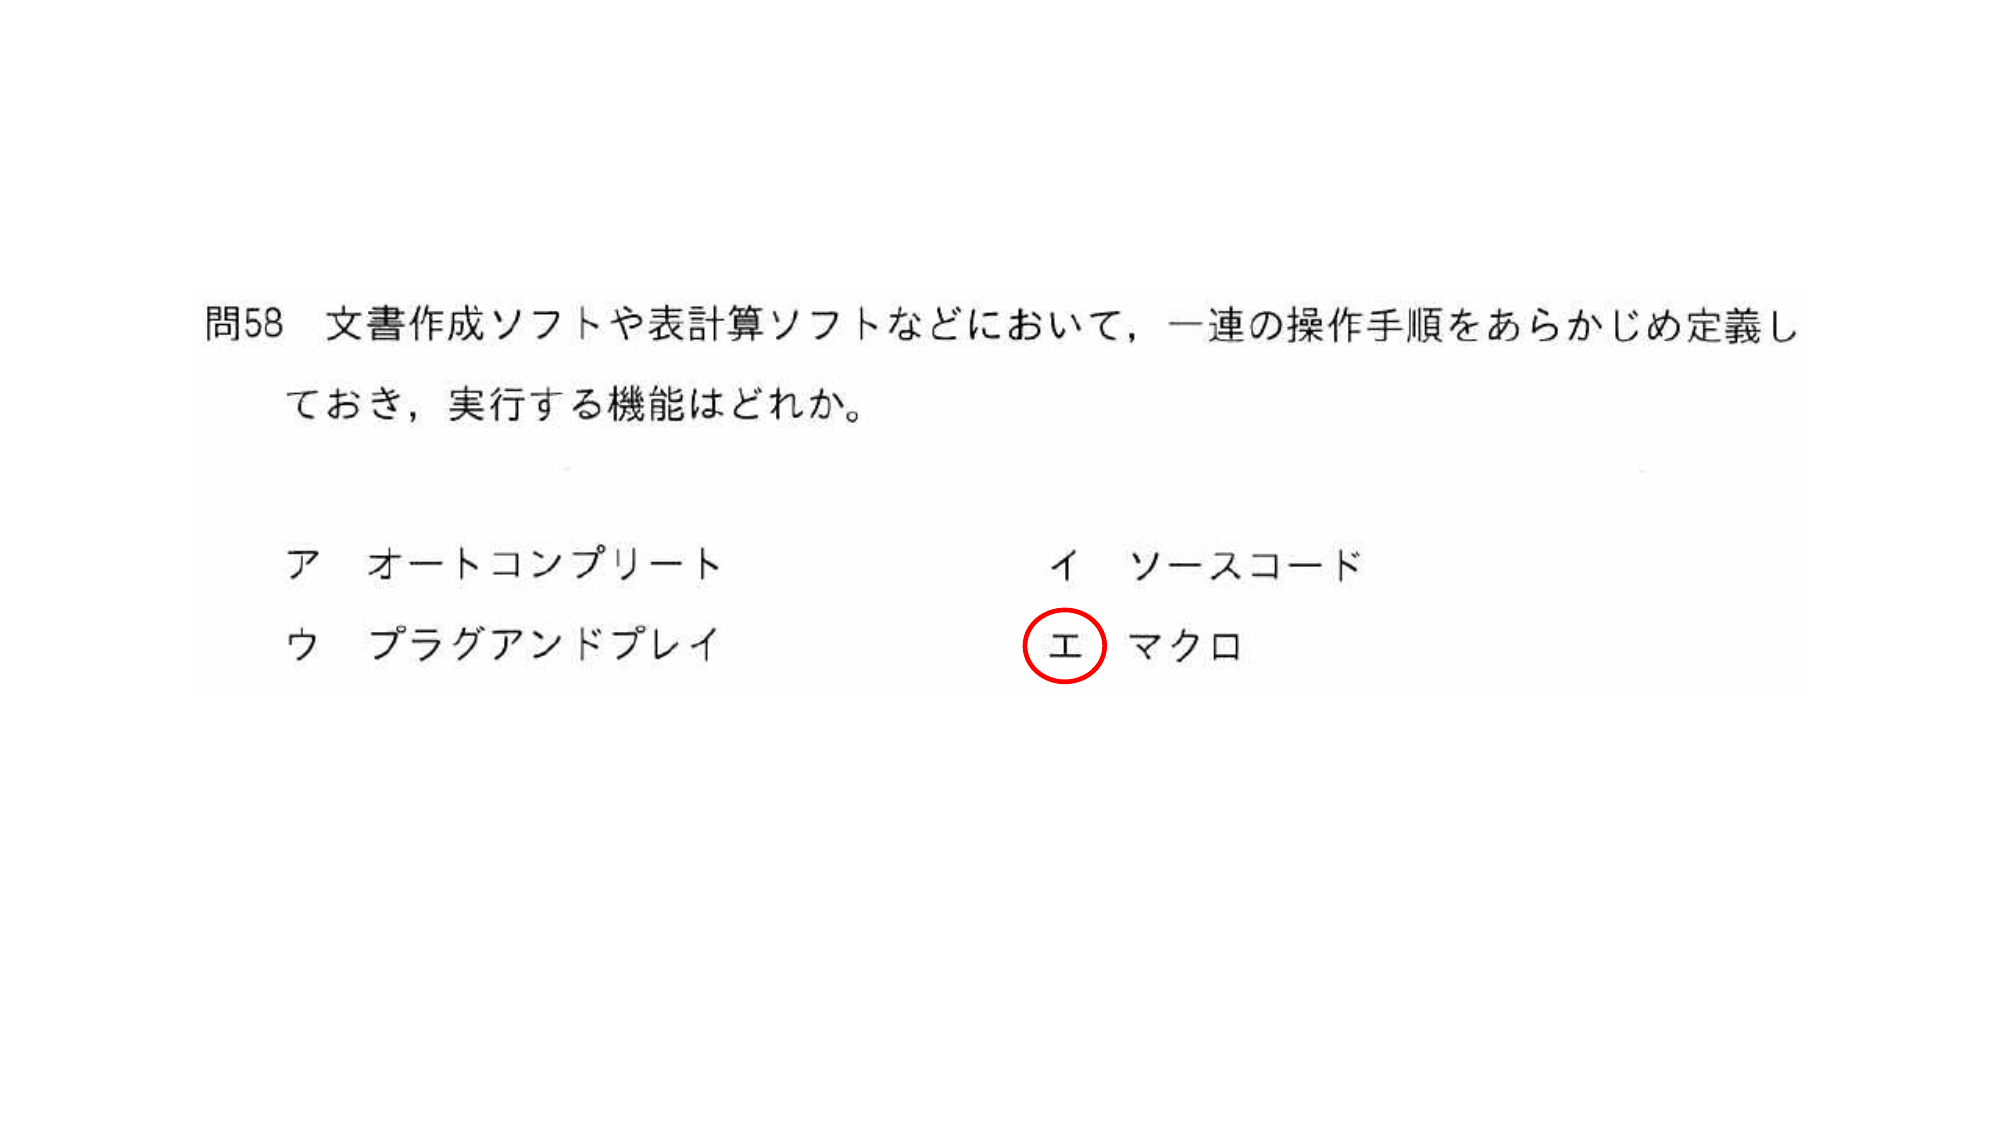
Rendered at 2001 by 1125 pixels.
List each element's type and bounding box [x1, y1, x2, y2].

picture [191, 288, 1808, 700]
